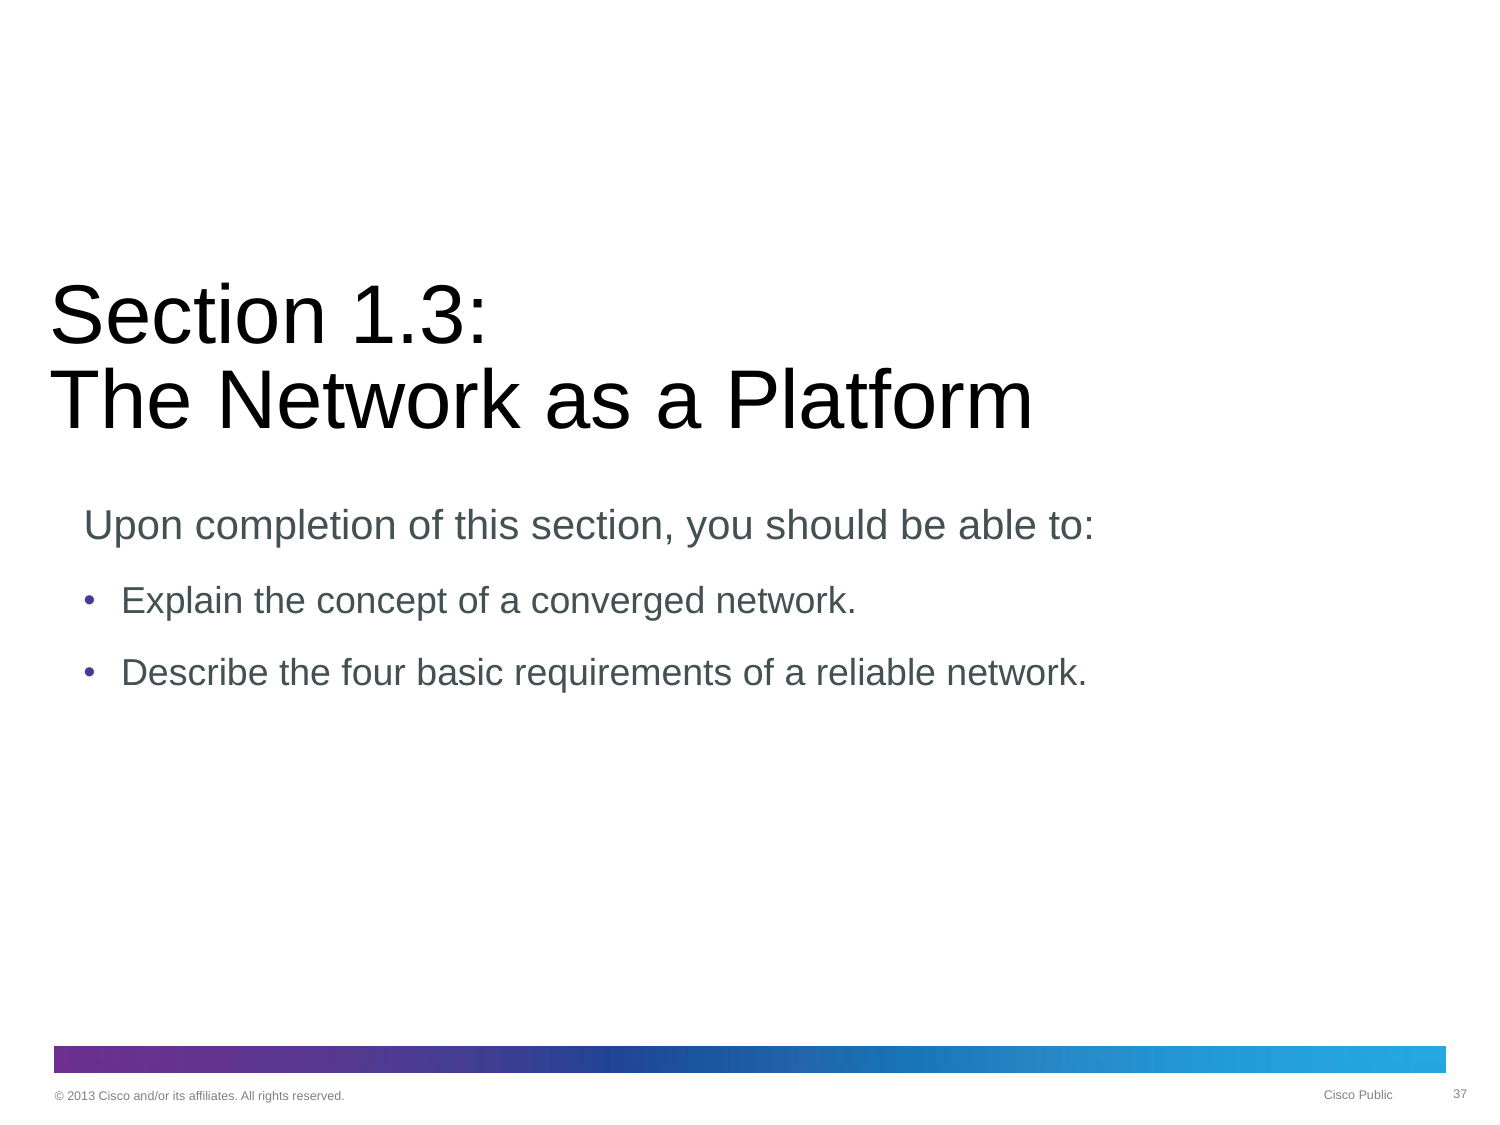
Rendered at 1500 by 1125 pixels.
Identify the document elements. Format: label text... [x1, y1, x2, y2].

picture [54, 1046, 1446, 1073]
text_box Upon completion of this section, you should be able to: Explain the concept of a converged network. Describe the four basic requirements of a reliable network. [68, 494, 1476, 930]
title Section 1.3: The Network as a Platform [36, 339, 1368, 453]
